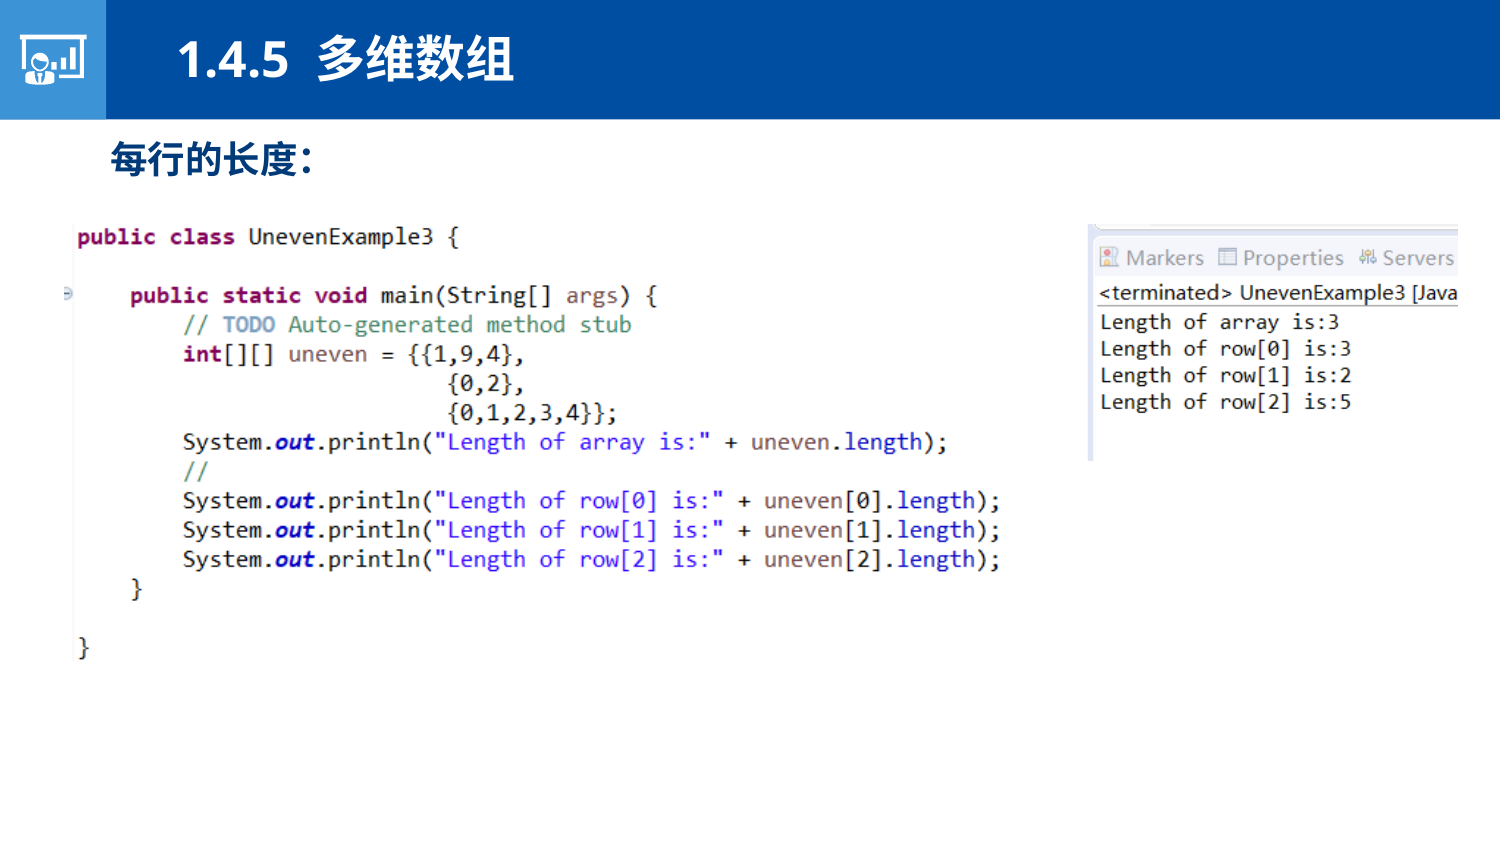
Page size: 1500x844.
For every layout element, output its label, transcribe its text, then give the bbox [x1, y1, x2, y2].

picture [1080, 224, 1458, 461]
text_box 1.4.5 多维数组 [161, 20, 542, 95]
picture [64, 224, 1052, 662]
text_box 每行的长度： [95, 134, 351, 190]
